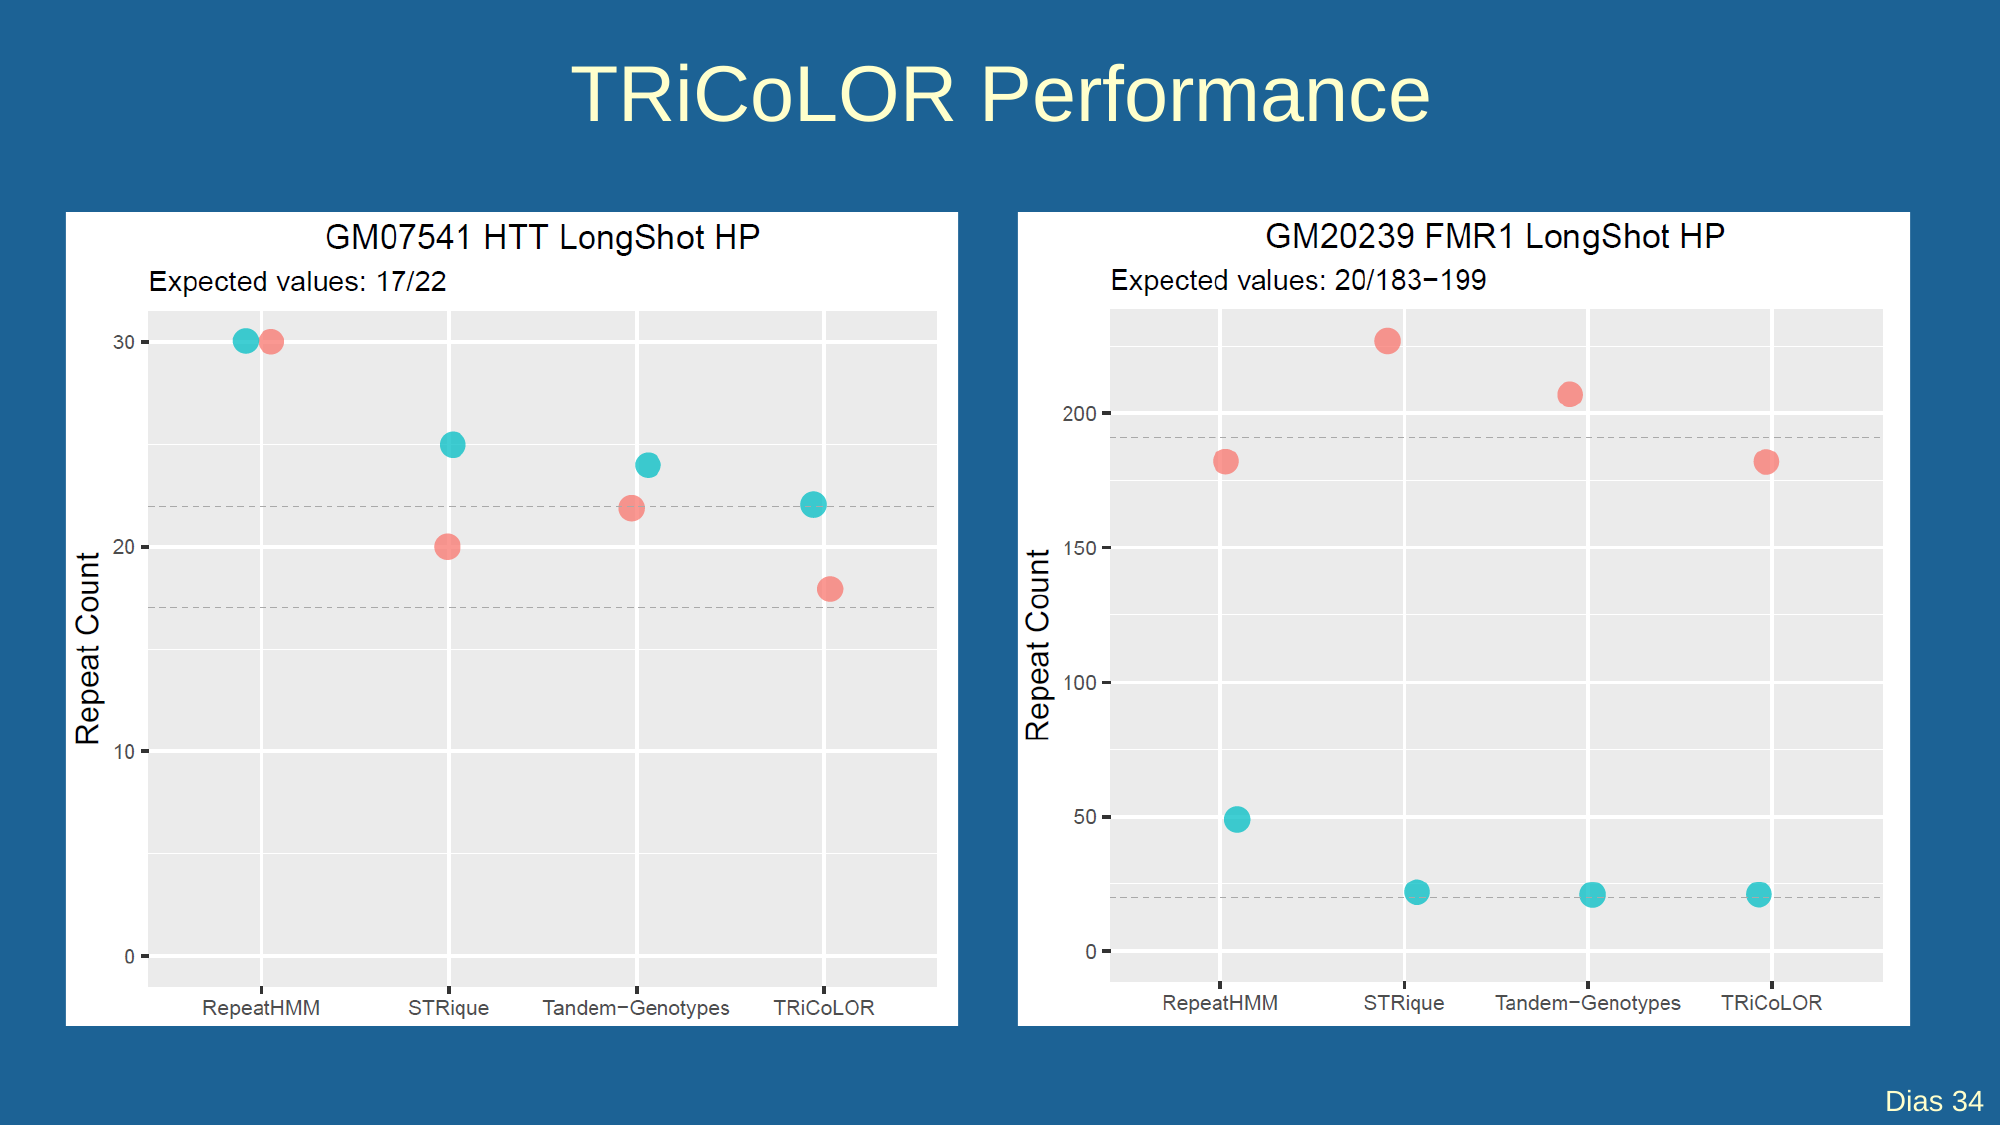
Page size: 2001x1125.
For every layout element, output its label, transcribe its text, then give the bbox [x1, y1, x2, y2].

picture [1017, 211, 1911, 1026]
title TRiCoLOR Performance [164, 0, 1839, 147]
text_box Dias 34 [1870, 1074, 2000, 1125]
picture [65, 211, 959, 1026]
